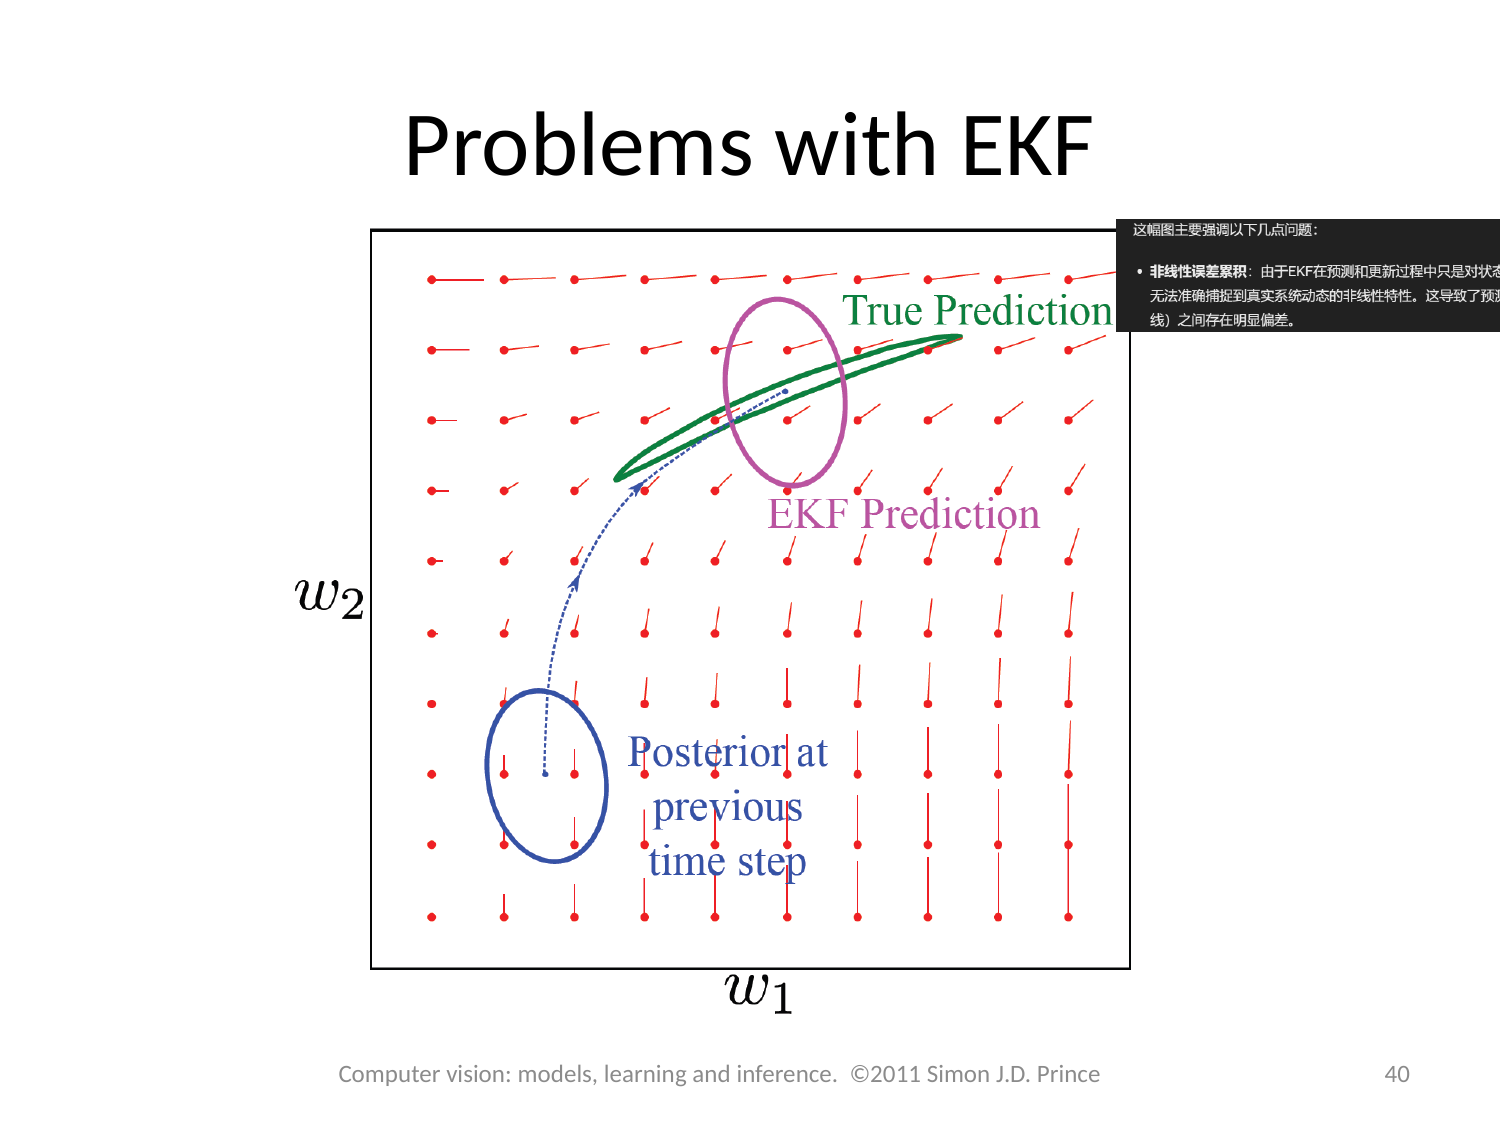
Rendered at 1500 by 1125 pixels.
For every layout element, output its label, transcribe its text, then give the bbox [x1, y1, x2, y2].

title Problems with EKF [75, 45, 1425, 233]
text_box 40 [1140, 1042, 1425, 1103]
picture [288, 209, 1500, 1024]
text_box Computer vision: models, learning and inference. ©2011 Simon J.D. Prince [301, 1042, 1140, 1103]
